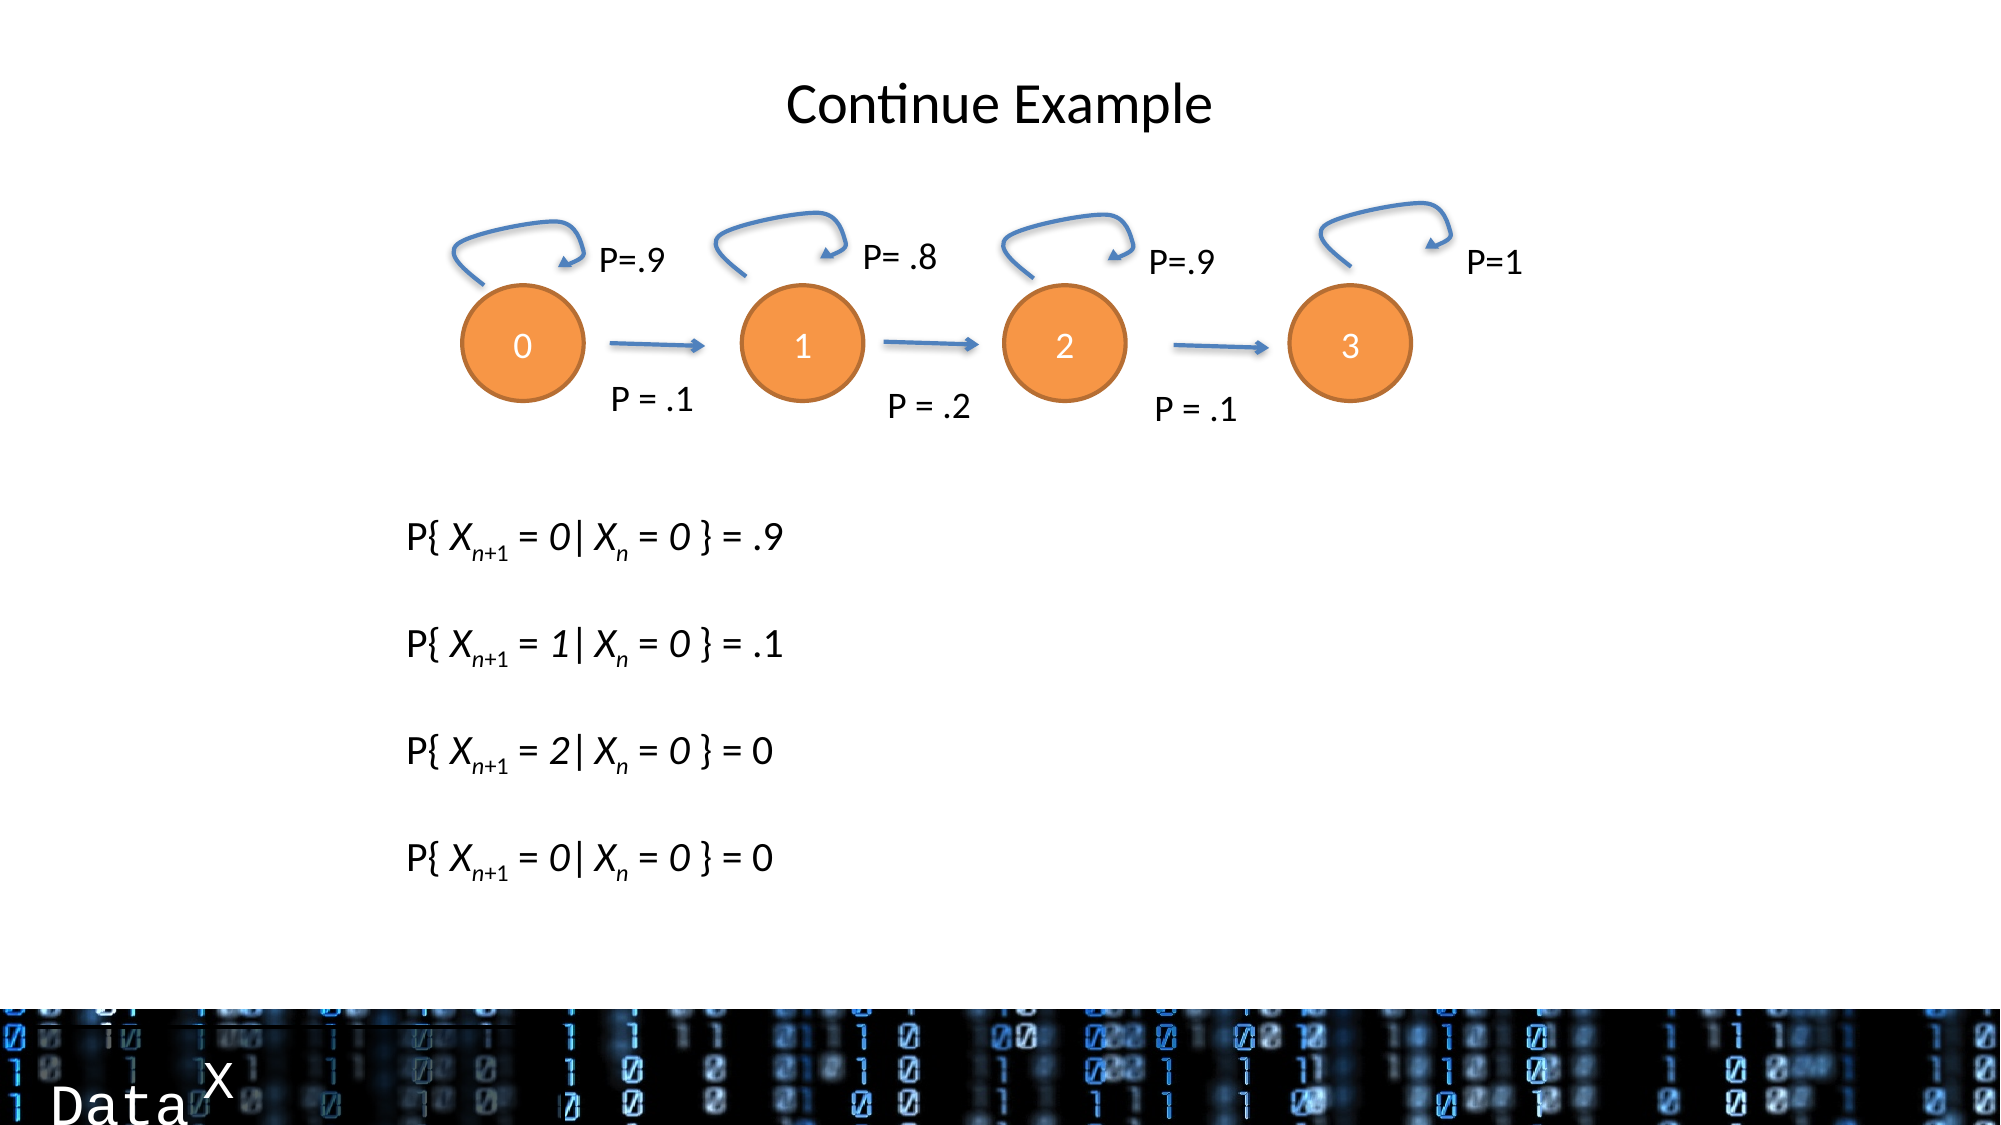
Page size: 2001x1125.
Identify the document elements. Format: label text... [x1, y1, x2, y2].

picture [163, 1110, 177, 1122]
title Continue Example [99, 45, 1900, 155]
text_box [1173, 344, 1270, 349]
text_box P=1 [1451, 229, 1539, 289]
text_box P = .1 [1139, 376, 1253, 437]
text_box 1 [739, 283, 866, 404]
text_box P= .8 [847, 224, 953, 285]
text_box 2 [1002, 283, 1128, 404]
picture [172, 1120, 180, 1125]
picture [93, 1110, 107, 1122]
text_box P = .2 [872, 373, 986, 434]
text_box [1318, 200, 1452, 269]
picture [565, 1009, 2000, 1125]
picture [37, 1029, 561, 1125]
text_box [1001, 212, 1133, 281]
text_box 3 [1287, 283, 1414, 404]
text_box 0 [460, 283, 586, 404]
picture [0, 1009, 391, 1125]
picture [59, 1091, 76, 1121]
text_box P = .1 [595, 366, 710, 426]
text_box [451, 219, 584, 287]
text_box P{ Xn+1 = 0| Xn = 0 } = .9 P{ Xn+1 = 1| Xn = 0 } = .1 P{ Xn+1 = 2| Xn = 0 } = 0 P{ Xn+1 = 0| Xn = 0 } = 0 [391, 501, 799, 1049]
text_box P=.9 [1133, 229, 1231, 289]
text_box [609, 342, 706, 347]
text_box P=.9 [584, 227, 681, 288]
picture [102, 1120, 110, 1125]
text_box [883, 341, 980, 345]
text_box [713, 210, 847, 279]
